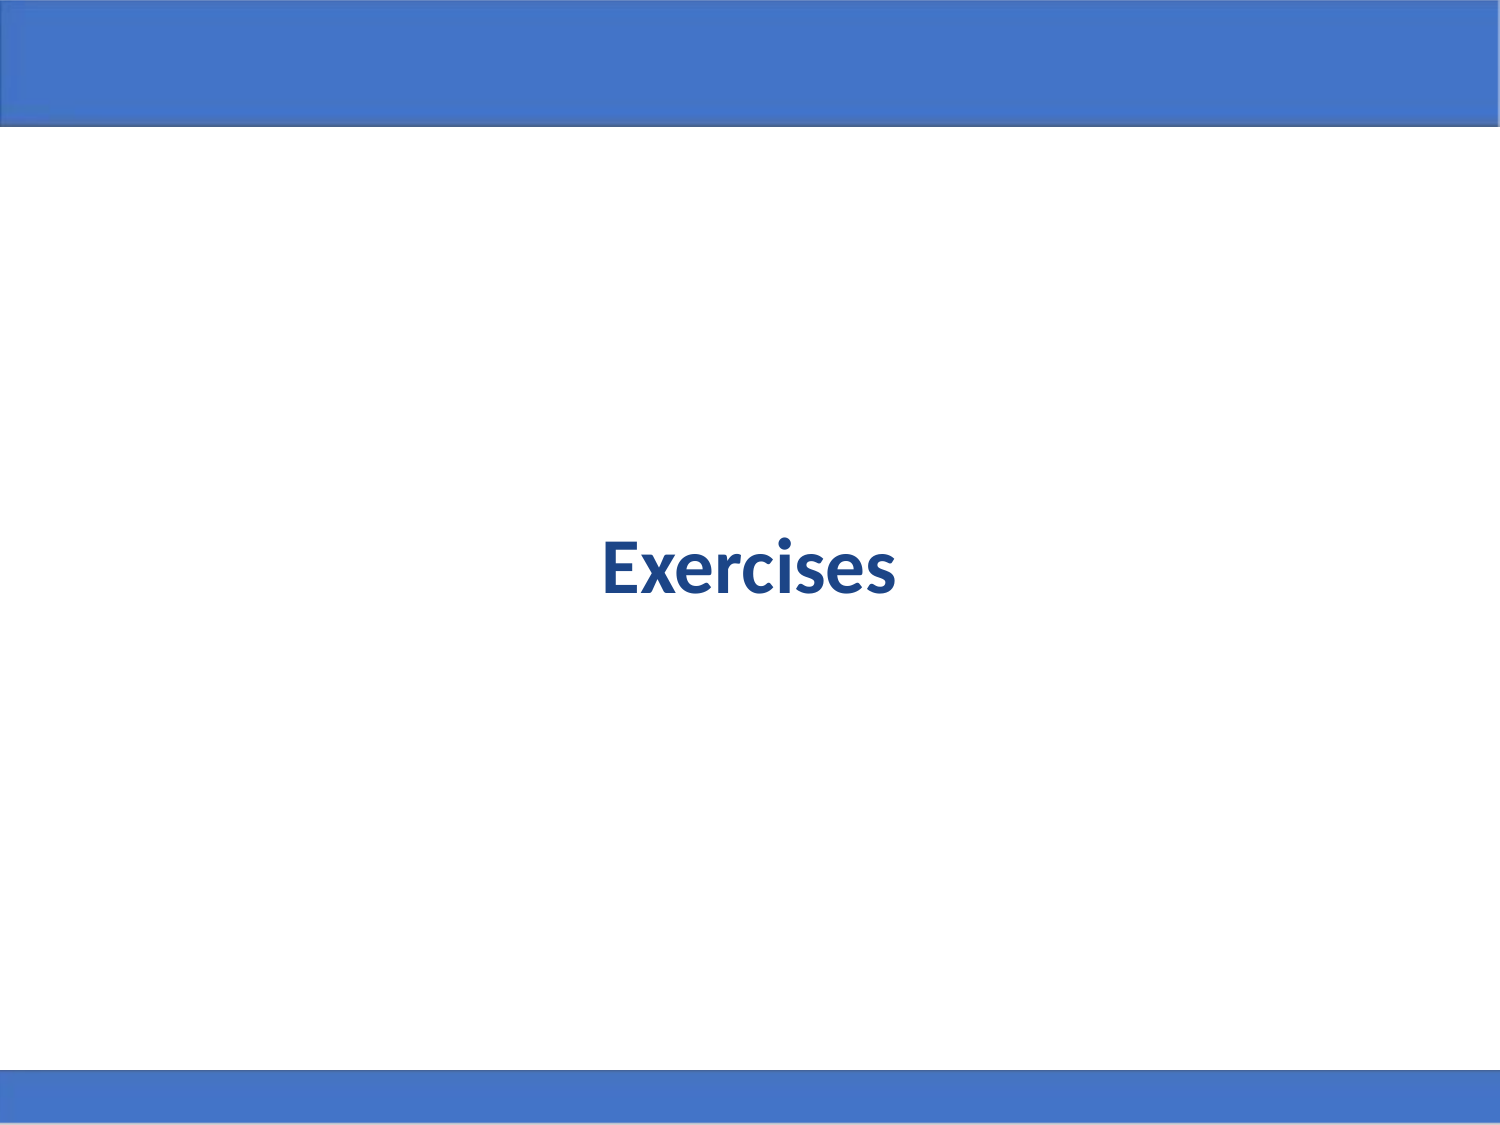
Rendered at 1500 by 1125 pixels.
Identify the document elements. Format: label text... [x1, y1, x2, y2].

picture [0, 0, 1500, 127]
text_box Exercises [52, 499, 1448, 625]
picture [0, 1069, 1500, 1125]
